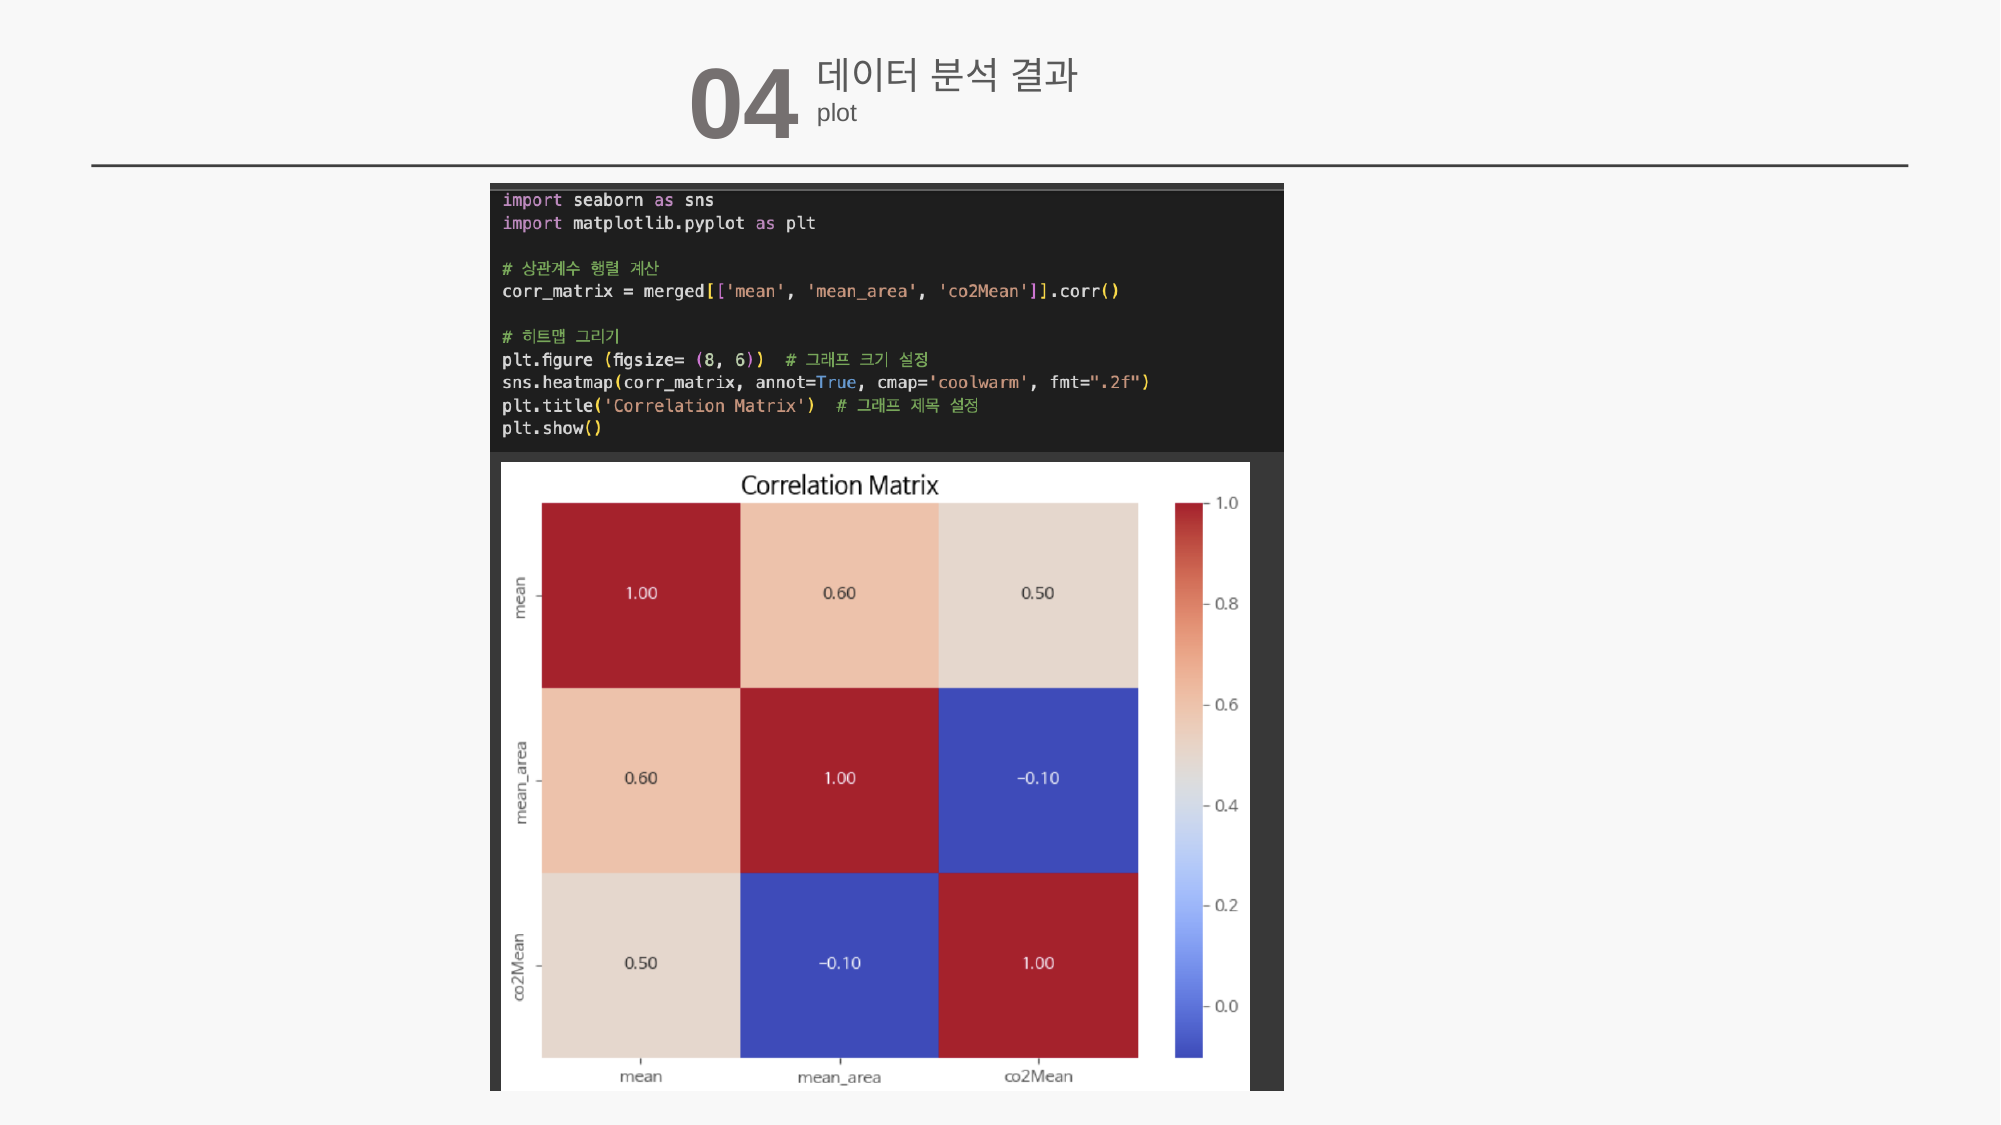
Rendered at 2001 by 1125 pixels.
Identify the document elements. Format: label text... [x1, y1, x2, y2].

picture [490, 182, 1284, 1092]
text_box [91, 164, 1909, 168]
text_box 04 [673, 30, 820, 166]
text_box 데이터 분석 결과 plot [820, 44, 1327, 136]
